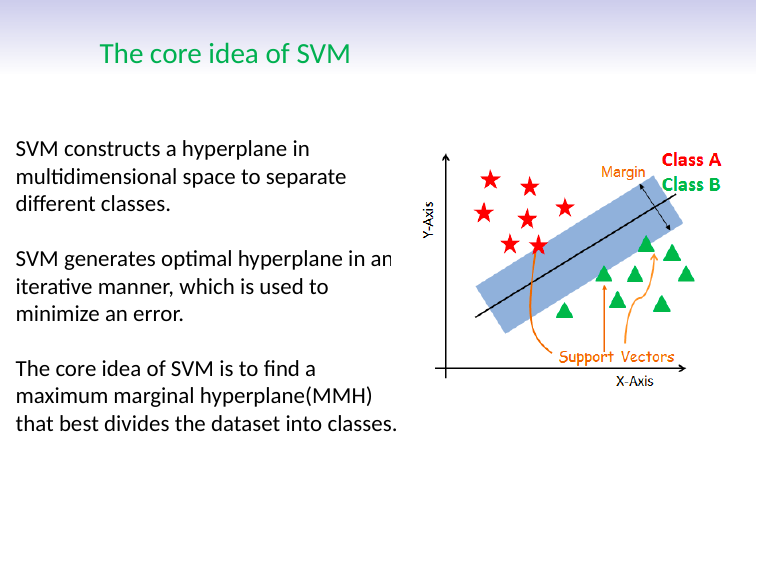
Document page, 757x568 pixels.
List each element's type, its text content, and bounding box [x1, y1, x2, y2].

picture [391, 117, 757, 422]
picture [0, 0, 756, 74]
title The core idea of SVM [99, 34, 657, 70]
list SVM constructs a hyperplane in multidimensional space to separate different classes. SVM generates optimal hyperplane in an iterative manner, which is used to minimize an error. The core idea of SVM is to find a maximum marginal hyperplane(MMH) that best divides the dataset into classes. [15, 133, 403, 440]
